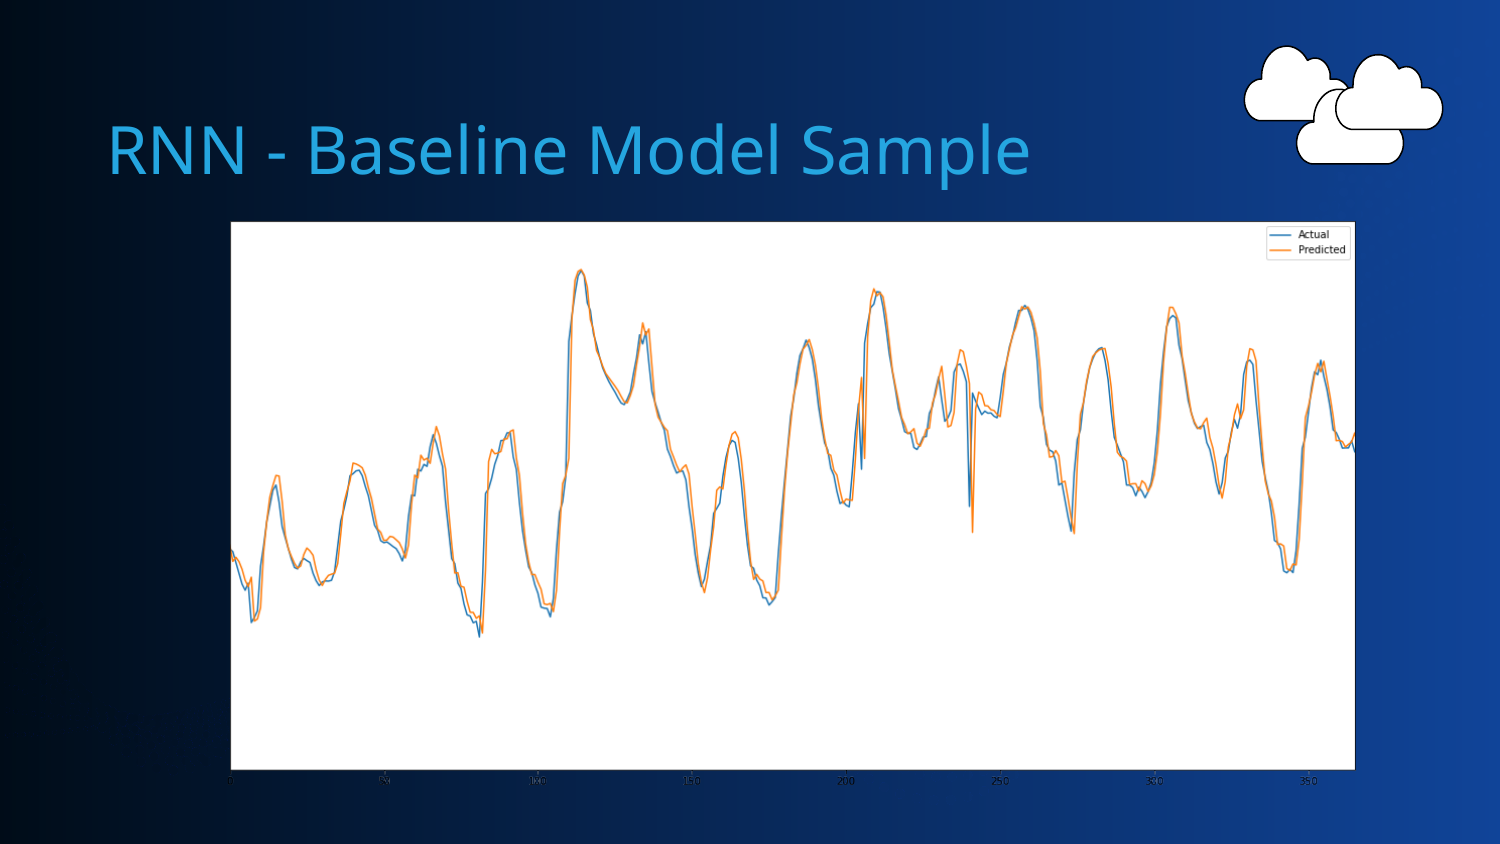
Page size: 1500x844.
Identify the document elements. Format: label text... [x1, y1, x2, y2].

picture [219, 214, 1362, 794]
text_box [1261, 46, 1349, 121]
text_box [1296, 89, 1404, 164]
text_box [1335, 54, 1443, 130]
title RNN - Baseline Model Sample [106, 38, 1261, 189]
